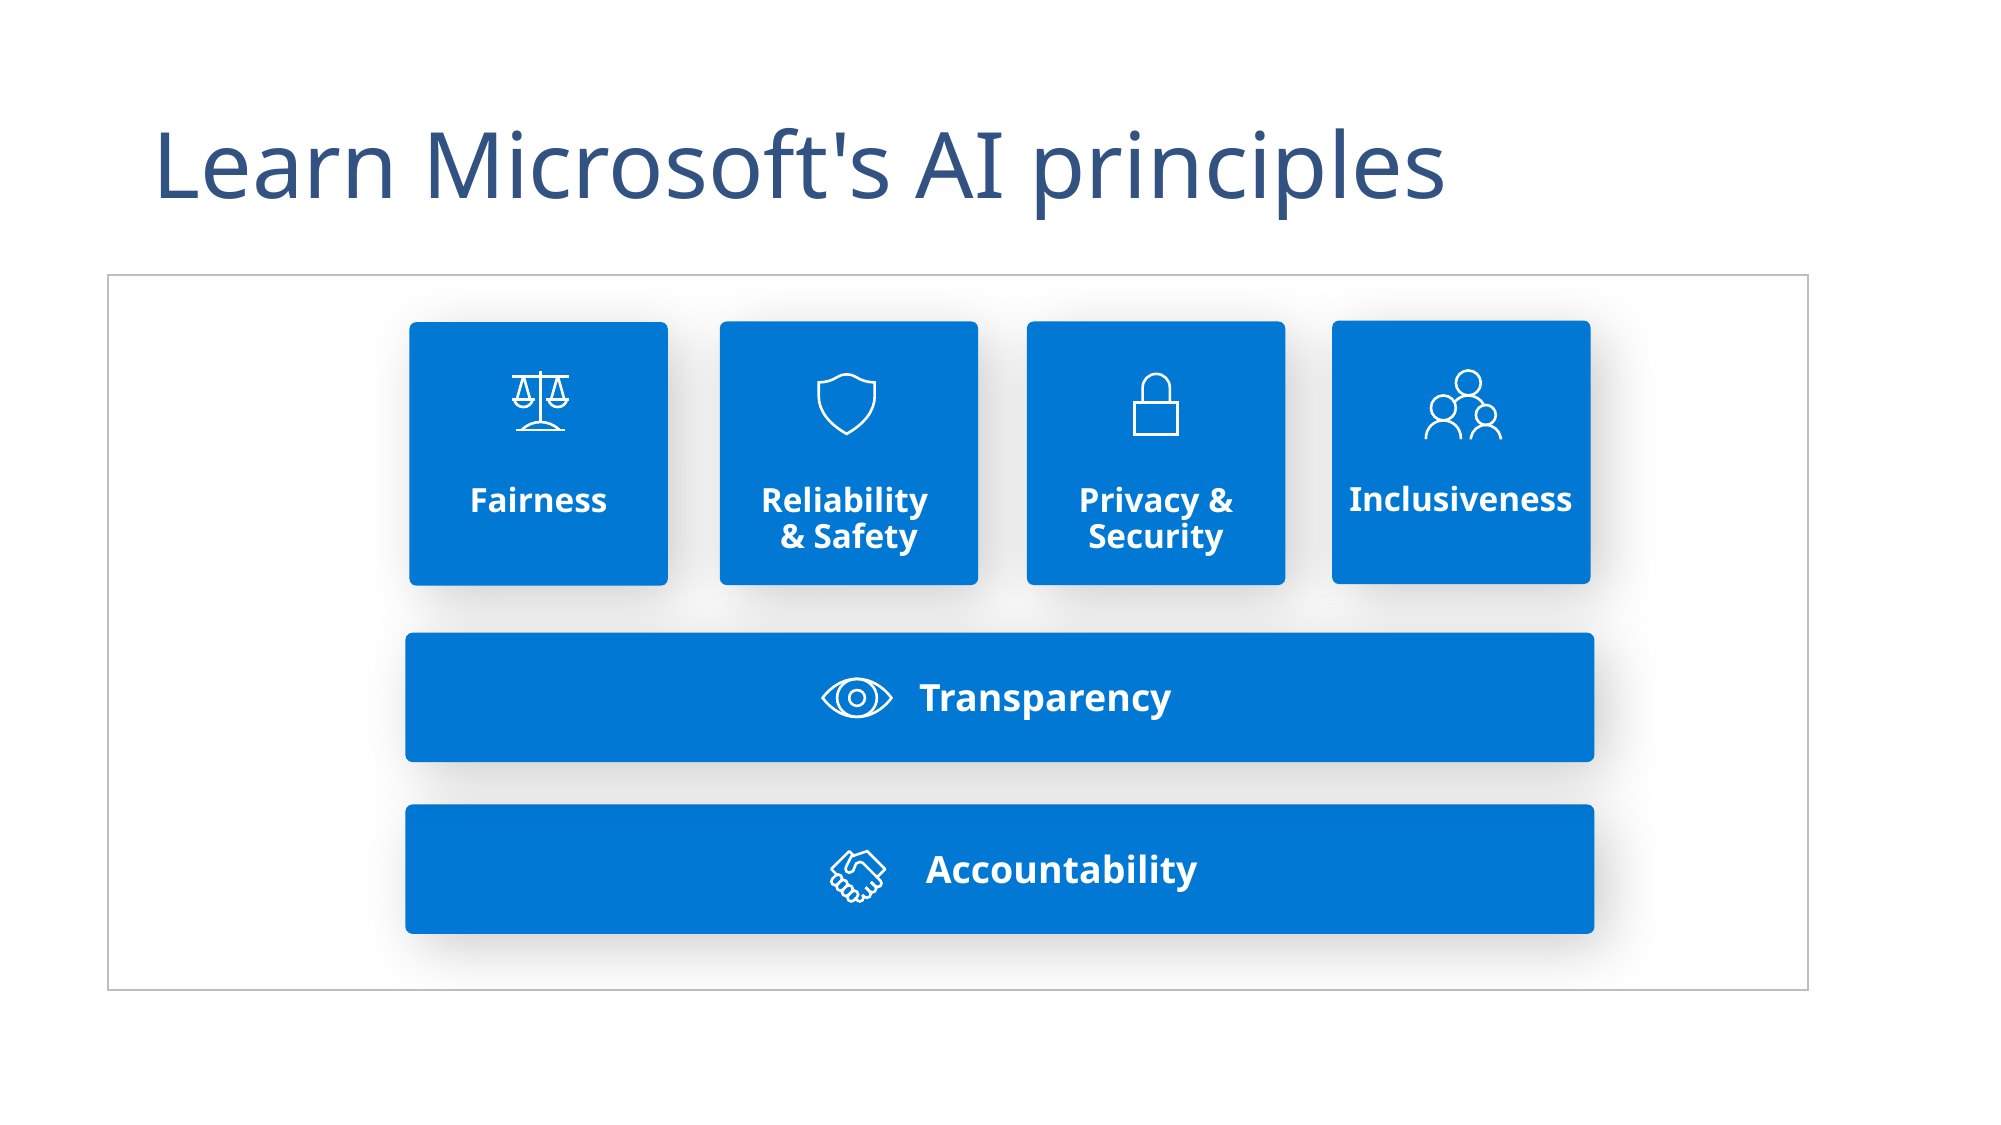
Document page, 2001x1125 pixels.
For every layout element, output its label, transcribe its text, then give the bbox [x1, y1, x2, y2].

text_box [405, 632, 1595, 763]
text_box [719, 321, 979, 586]
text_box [405, 804, 1595, 934]
text_box [107, 275, 1808, 991]
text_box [1332, 320, 1591, 585]
title Learn Microsoft's AI principles [137, 59, 1863, 278]
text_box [1026, 321, 1286, 586]
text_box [409, 322, 668, 586]
